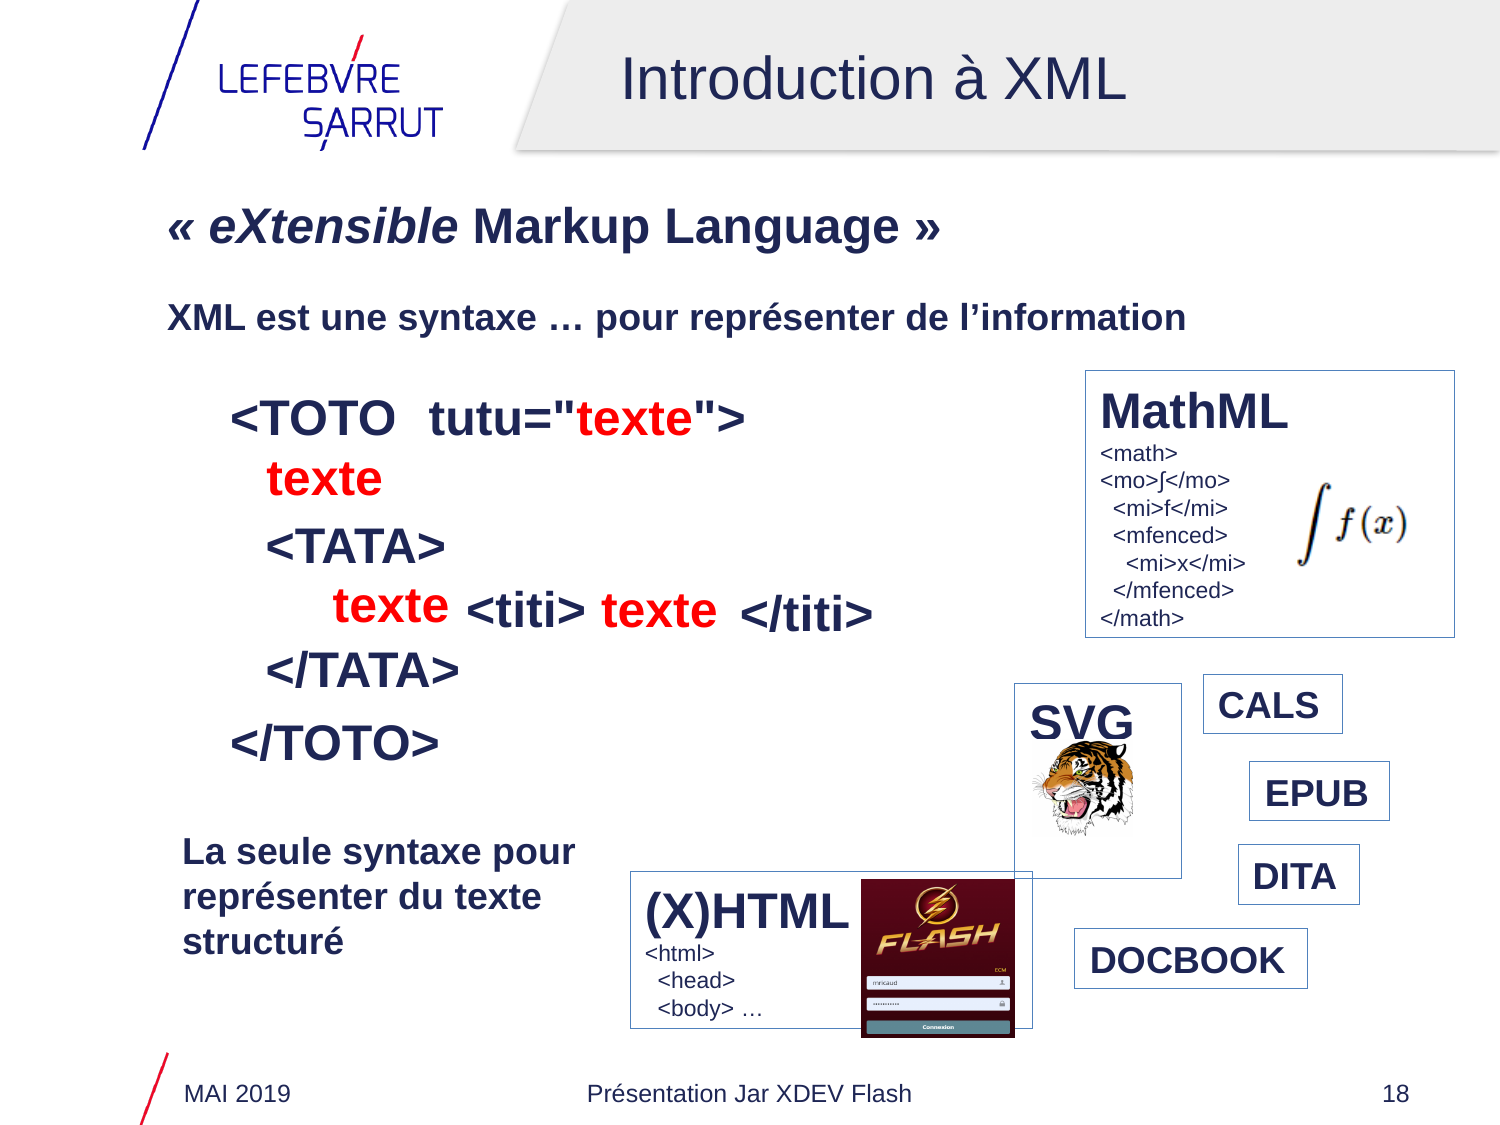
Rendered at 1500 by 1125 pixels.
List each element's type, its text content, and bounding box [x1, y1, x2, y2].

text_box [1084, 370, 1456, 642]
text_box DITA [1238, 844, 1360, 905]
footer Présentation Jar XDEV Flash [512, 1062, 988, 1123]
slide_number MAI 2019 [168, 1062, 469, 1123]
text_box <TOTO> [215, 377, 452, 453]
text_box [451, 569, 898, 650]
text_box EPUB [1249, 761, 1390, 821]
text_box texte [251, 453, 405, 513]
text_box CALS [1203, 674, 1343, 734]
text_box </TOTO> [215, 703, 469, 778]
text_box tutu="texte"> [394, 378, 761, 453]
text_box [629, 870, 1034, 1046]
text_box <TATA> [250, 505, 469, 581]
picture [139, 1052, 169, 1125]
text_box texte [317, 565, 471, 641]
slide_number 18 [1074, 1062, 1425, 1123]
text_box La seule syntaxe pour représenter du texte structuré [167, 819, 605, 970]
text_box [1014, 683, 1182, 837]
title Introduction à XML [604, 0, 1500, 151]
text_box « eXtensible Markup Language » [152, 185, 1172, 261]
picture [142, 0, 443, 151]
text_box </TATA> [250, 630, 490, 706]
text_box XML est une syntaxe … pour représenter de l’information [152, 285, 1425, 346]
text_box DOCBOOK [1074, 928, 1308, 989]
